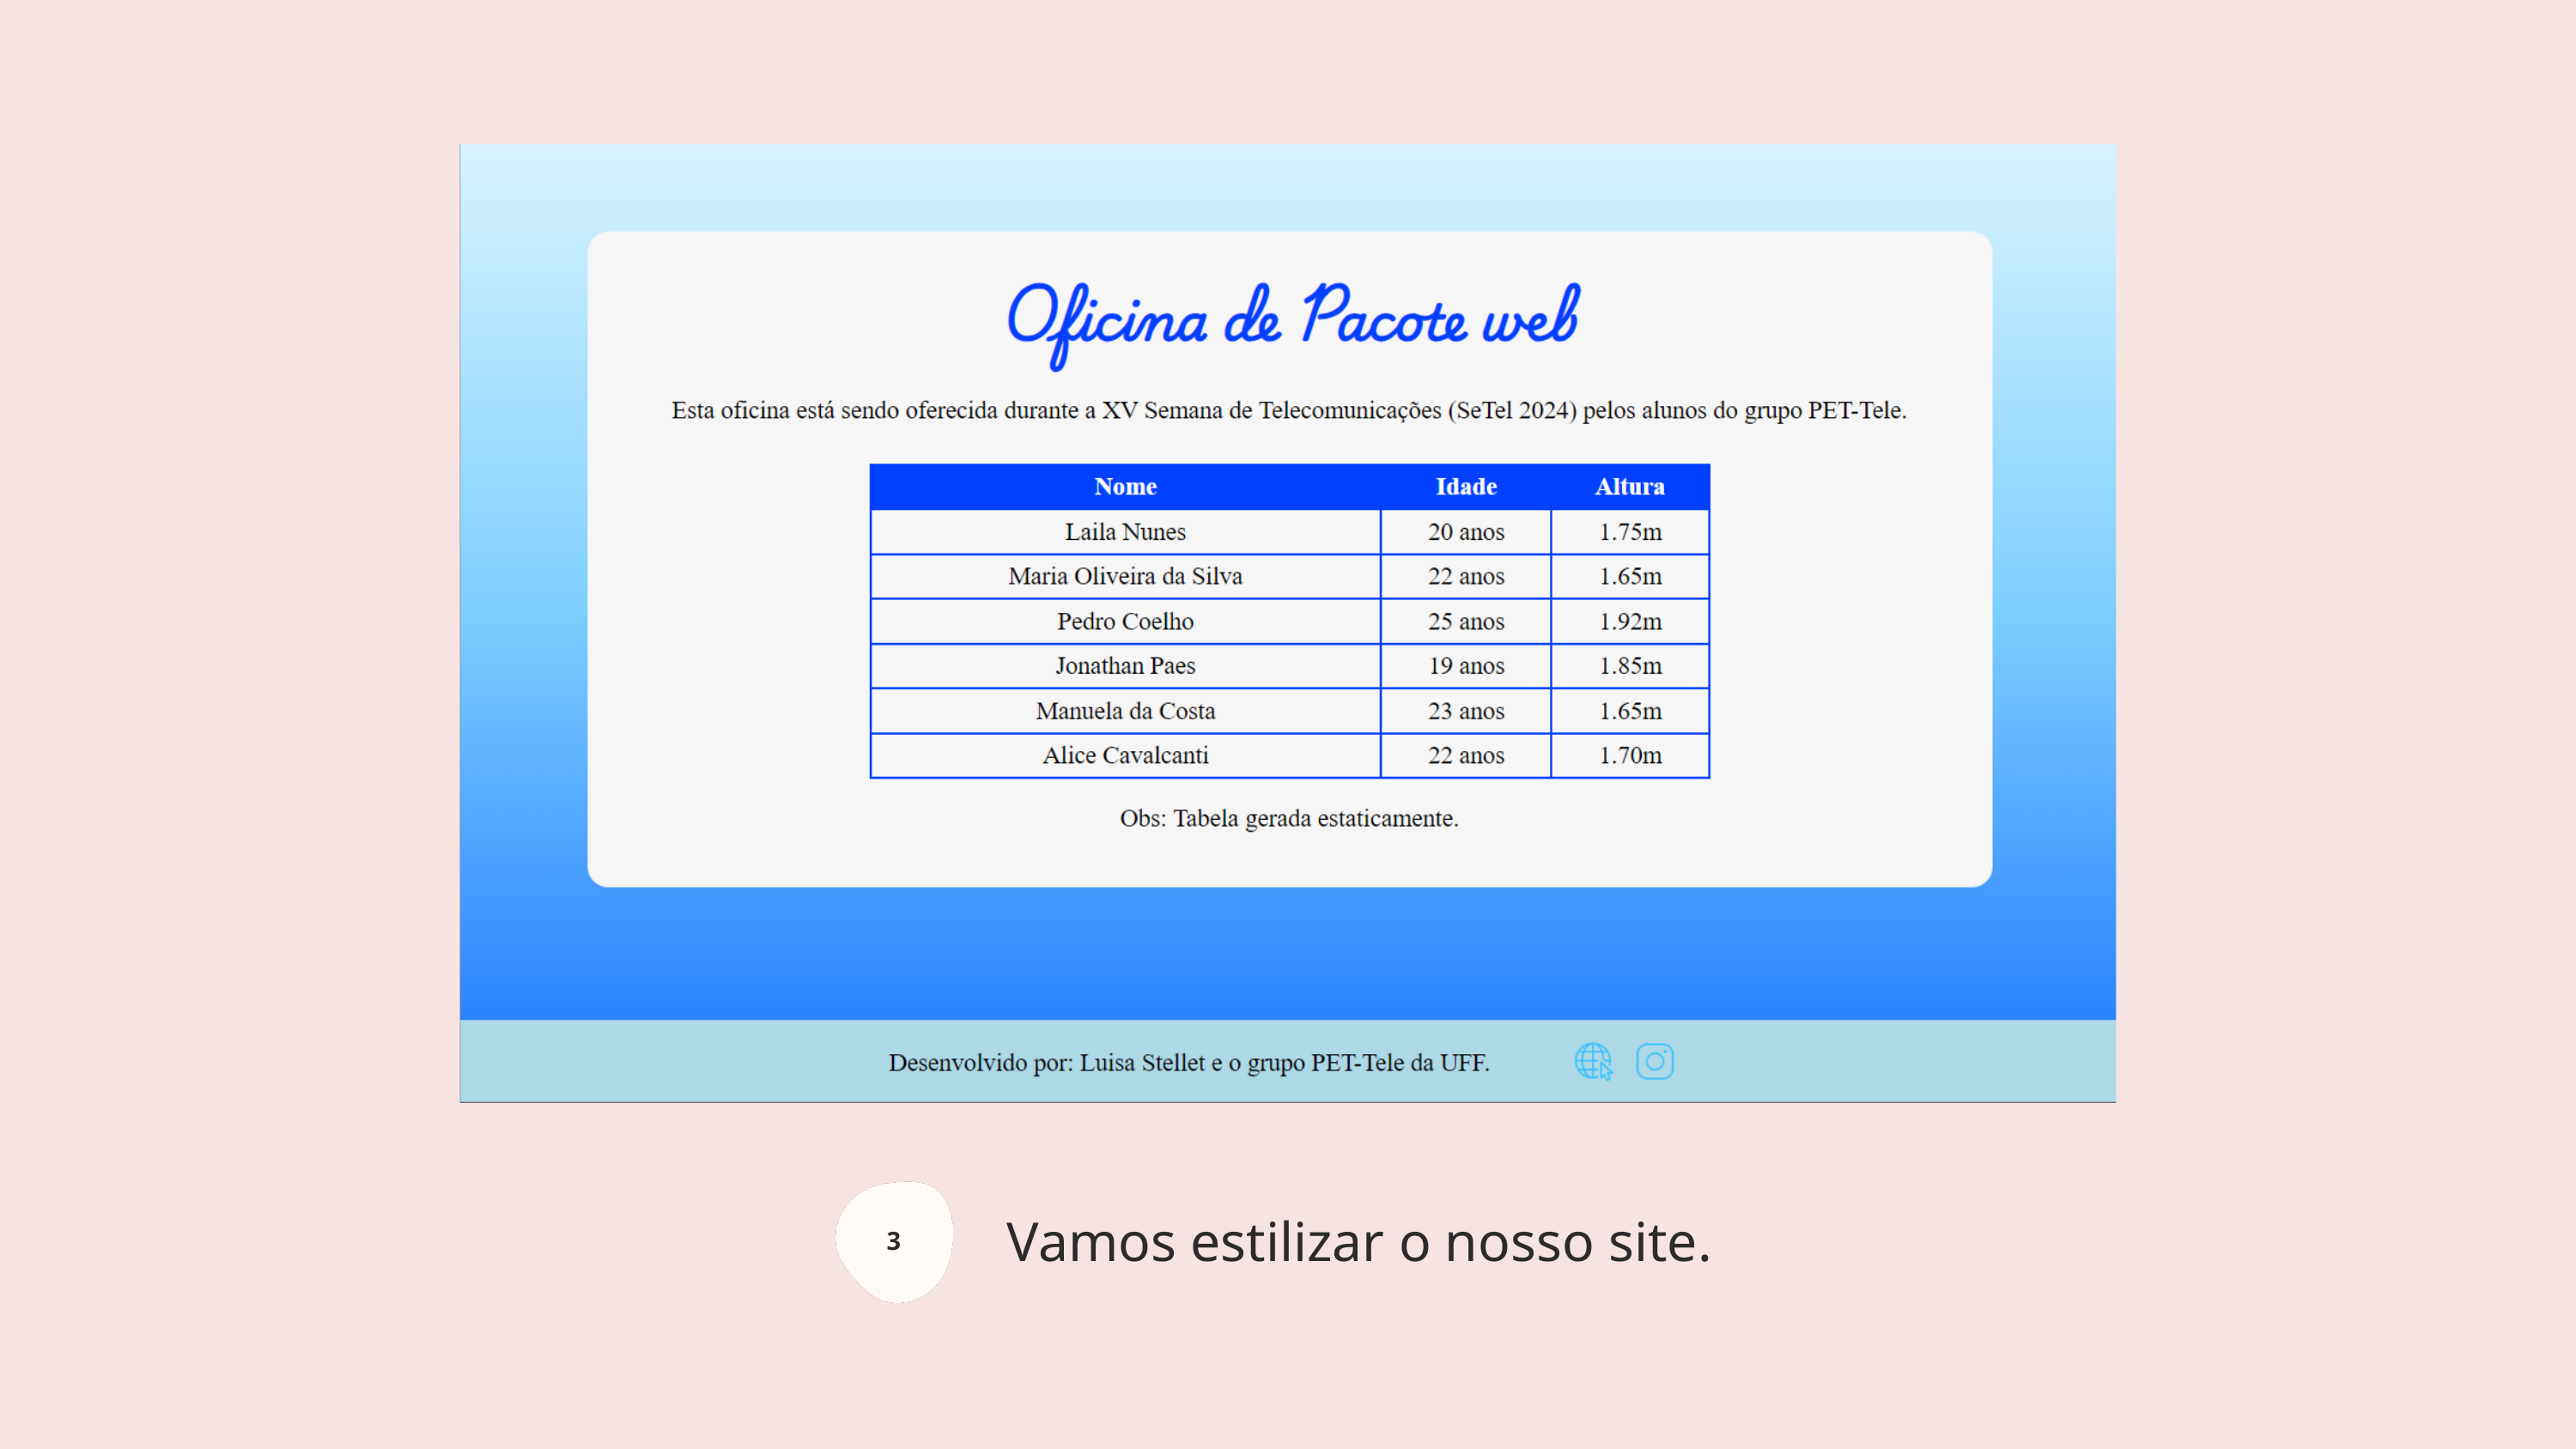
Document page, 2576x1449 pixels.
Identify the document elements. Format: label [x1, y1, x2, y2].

text_box [459, 144, 2117, 1103]
text_box [834, 1180, 1742, 1304]
